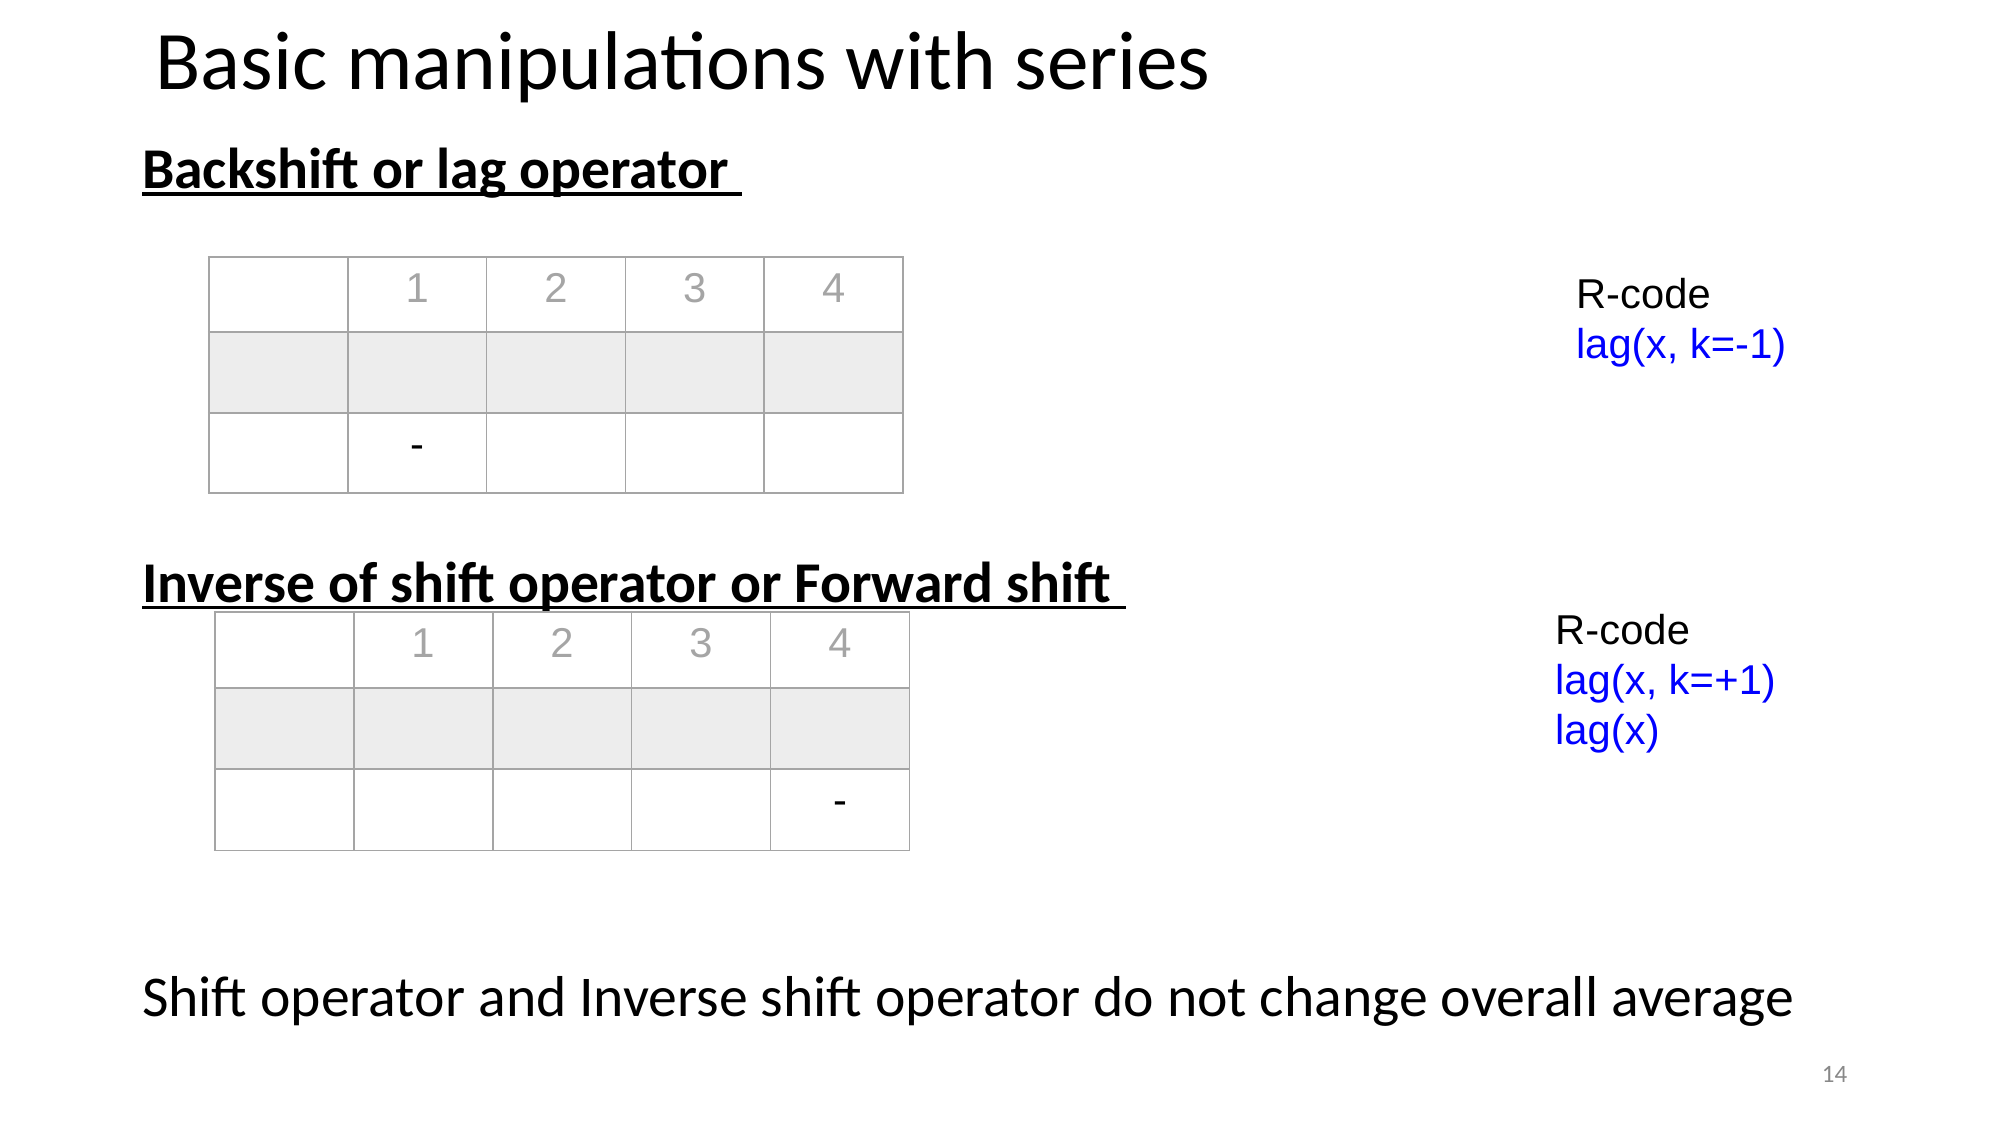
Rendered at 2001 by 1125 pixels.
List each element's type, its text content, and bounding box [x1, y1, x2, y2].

title Basic manipulations with series [140, 0, 1725, 126]
text_box R-code lag(x, k=-1) [1561, 259, 2000, 374]
slide_number 14 [1412, 1042, 1863, 1103]
text_box R-code lag(x, k=+1) lag(x) [1540, 595, 2000, 811]
